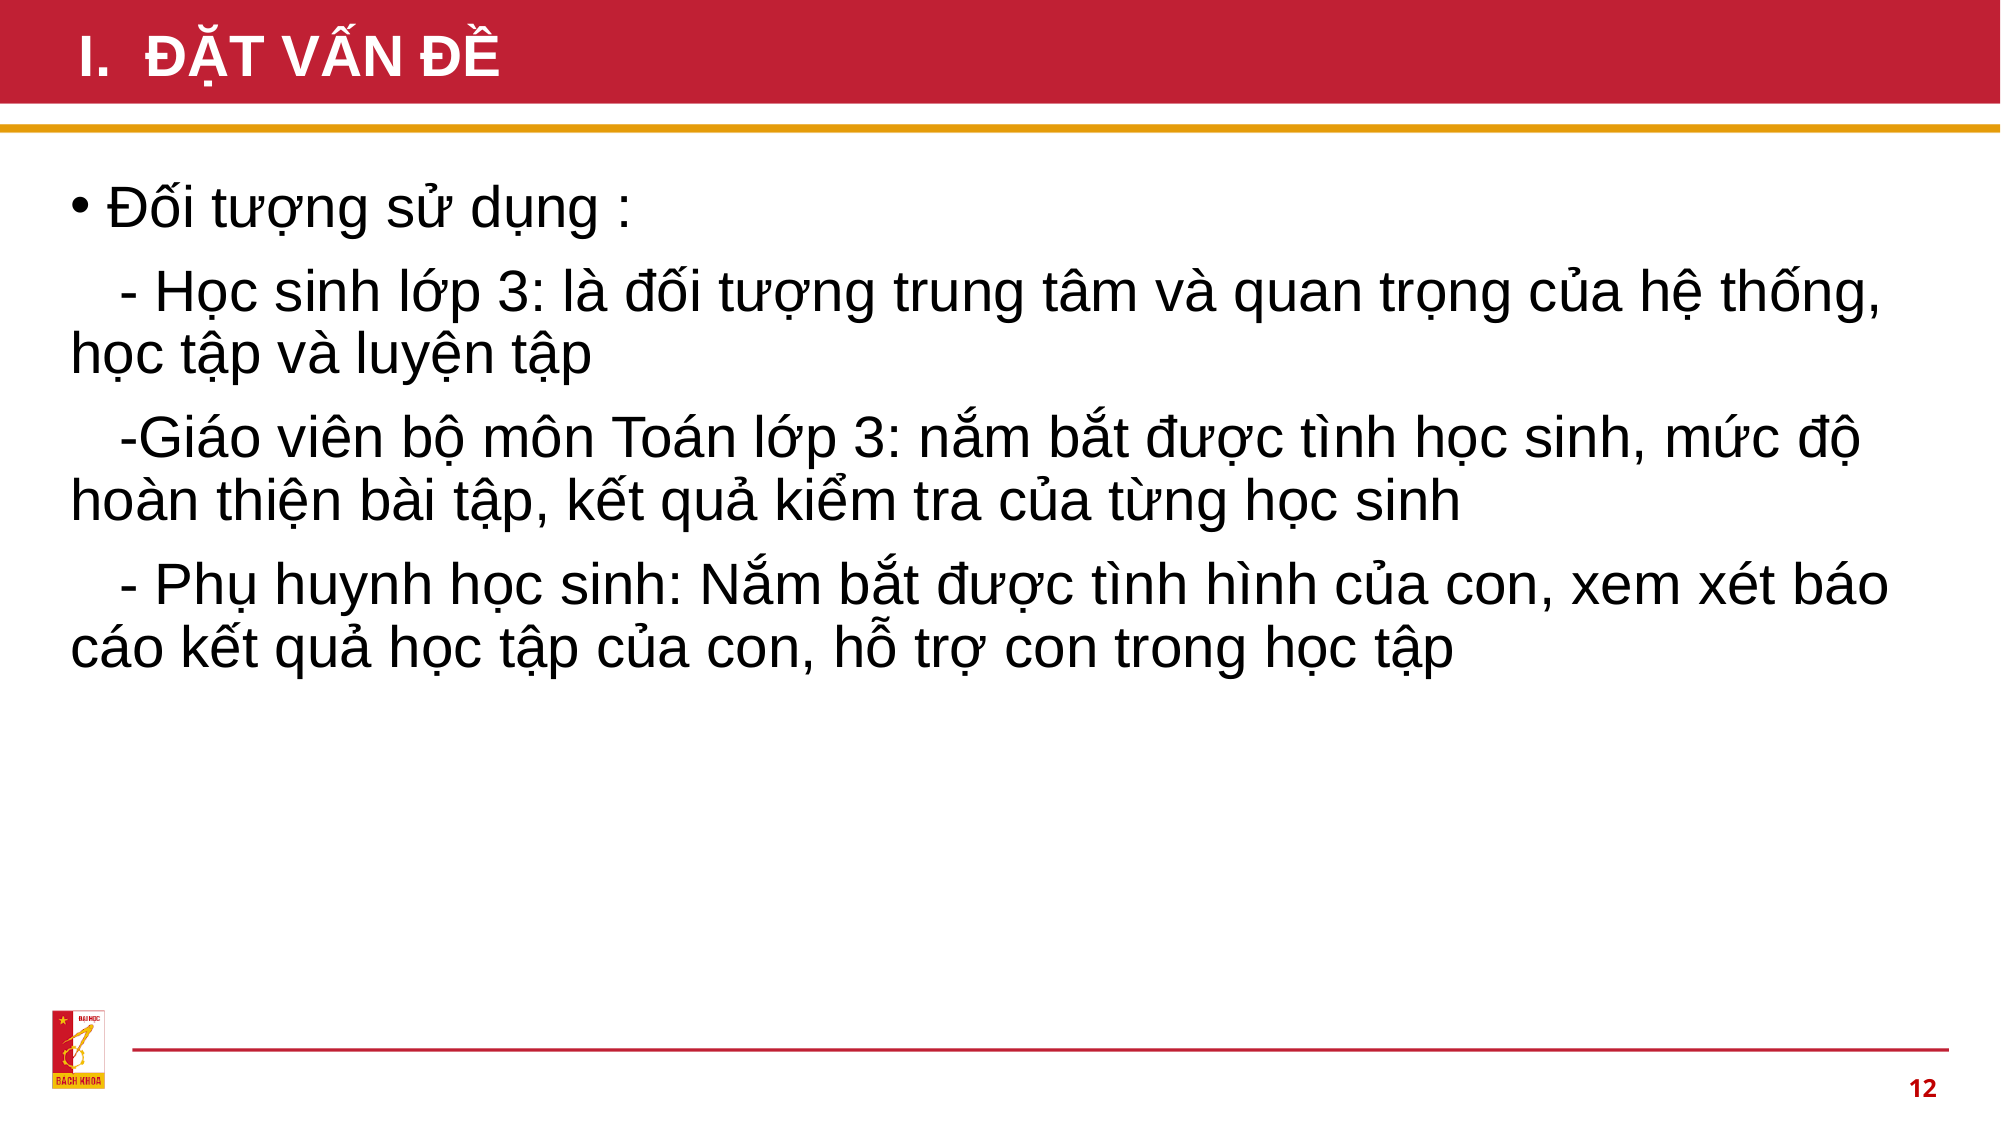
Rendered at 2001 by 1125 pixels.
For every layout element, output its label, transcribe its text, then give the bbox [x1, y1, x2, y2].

list Đối tượng sử dụng : - Học sinh lớp 3: là đối tượng trung tâm và quan trọng của hệ thống, học tập và luyện tập -Giáo viên bộ môn Toán lớp 3: nắm bắt được tình học sinh, mức độ hoàn thiện bài tập, kết quả kiểm tra của từng học sinh - Phụ huynh học sinh: Nắm bắt được tình hình của con, xem xét báo cáo kết quả học tập của con, hỗ trợ con trong học tập [55, 169, 1945, 980]
slide_number ‹#› [1502, 1065, 1953, 1125]
picture [0, 0, 2001, 1125]
title ĐẶT VẤN ĐỀ [55, 18, 1945, 90]
